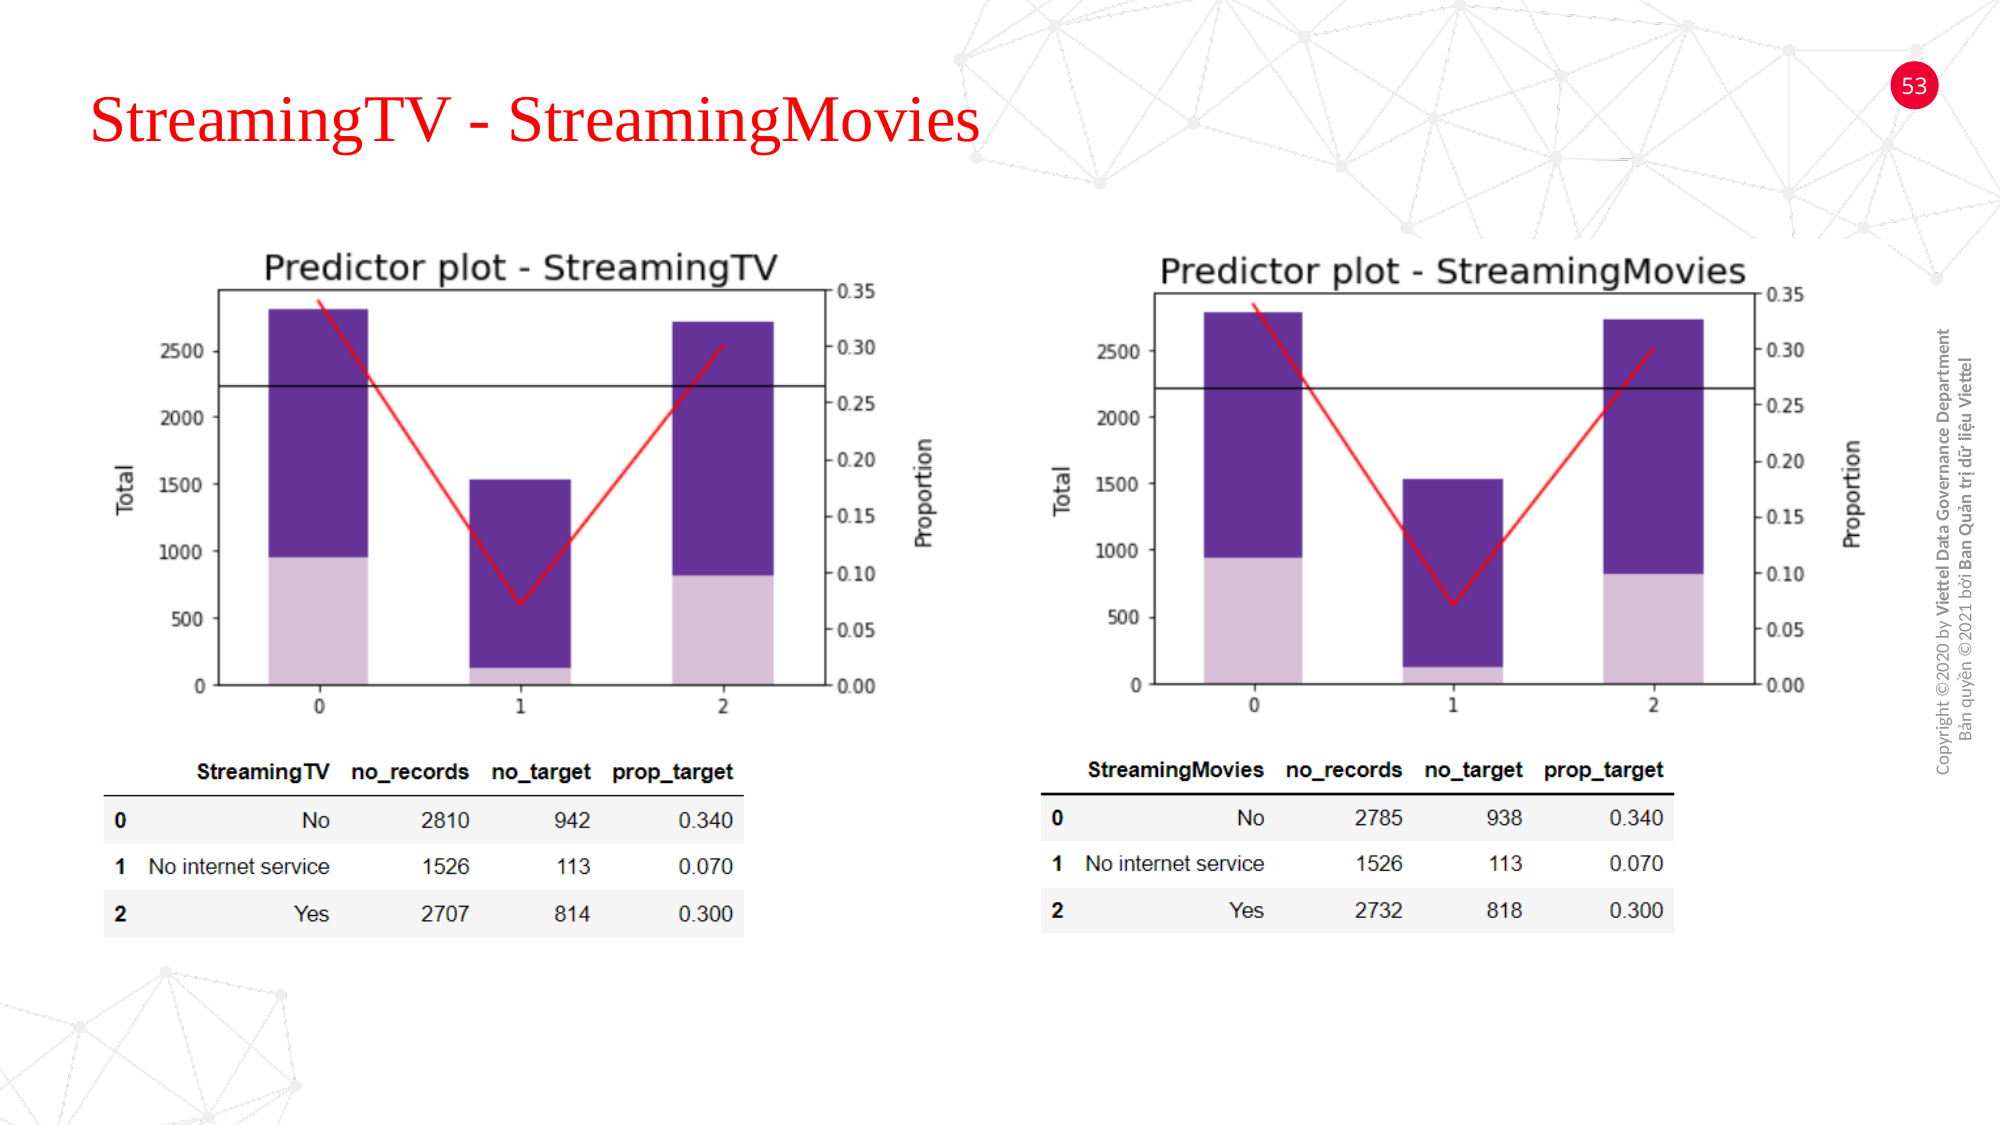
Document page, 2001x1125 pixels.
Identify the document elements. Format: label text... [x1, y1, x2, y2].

text_box StreamingTV - StreamingMovies [74, 66, 1103, 162]
picture [0, 0, 2000, 1125]
